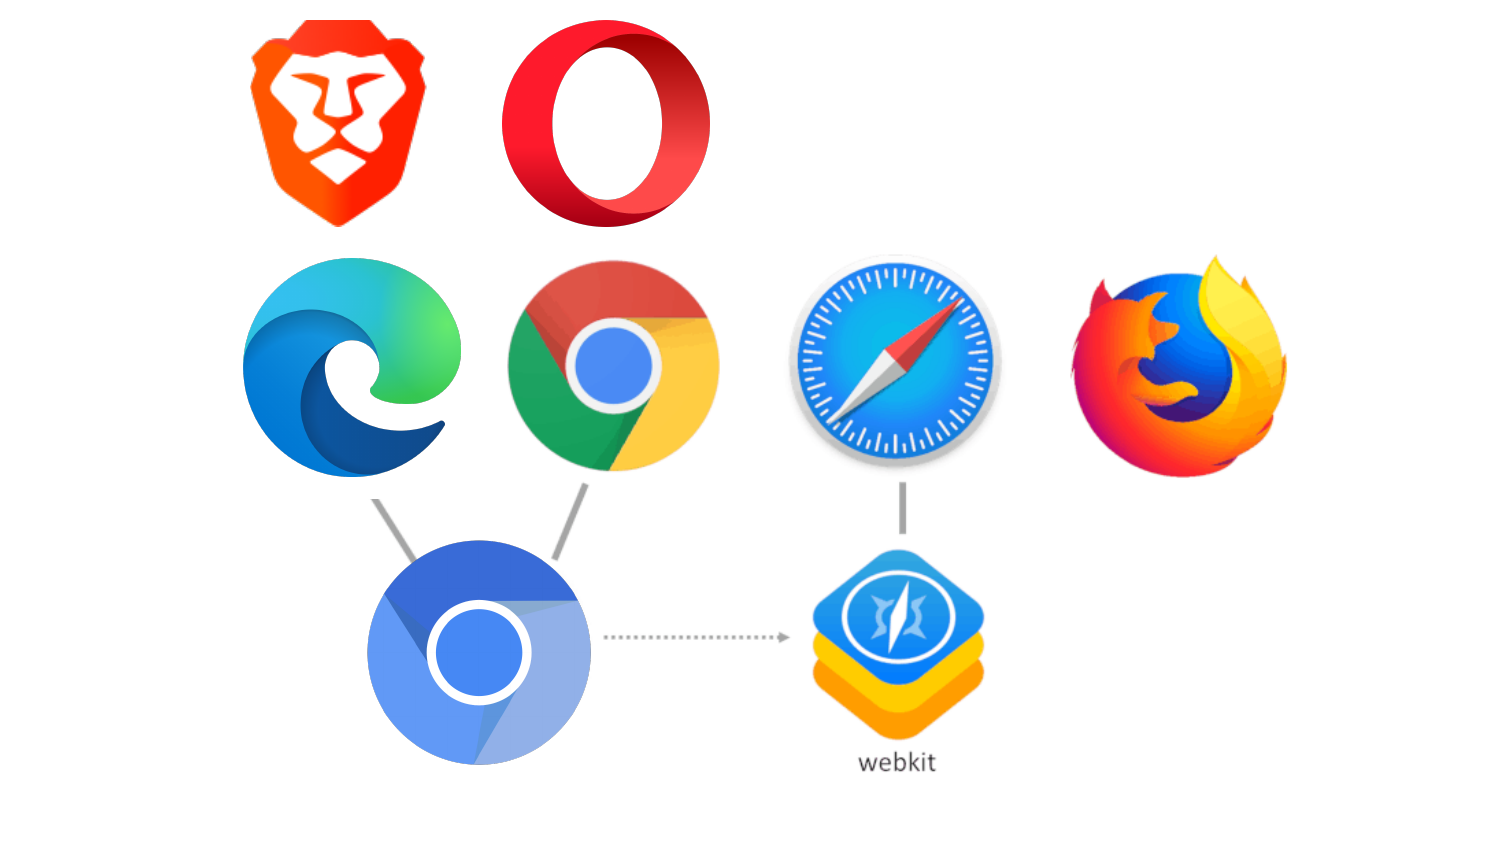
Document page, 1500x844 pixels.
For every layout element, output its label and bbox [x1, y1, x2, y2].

text_box [191, 205, 1309, 807]
picture [249, 20, 436, 228]
picture [502, 20, 710, 228]
